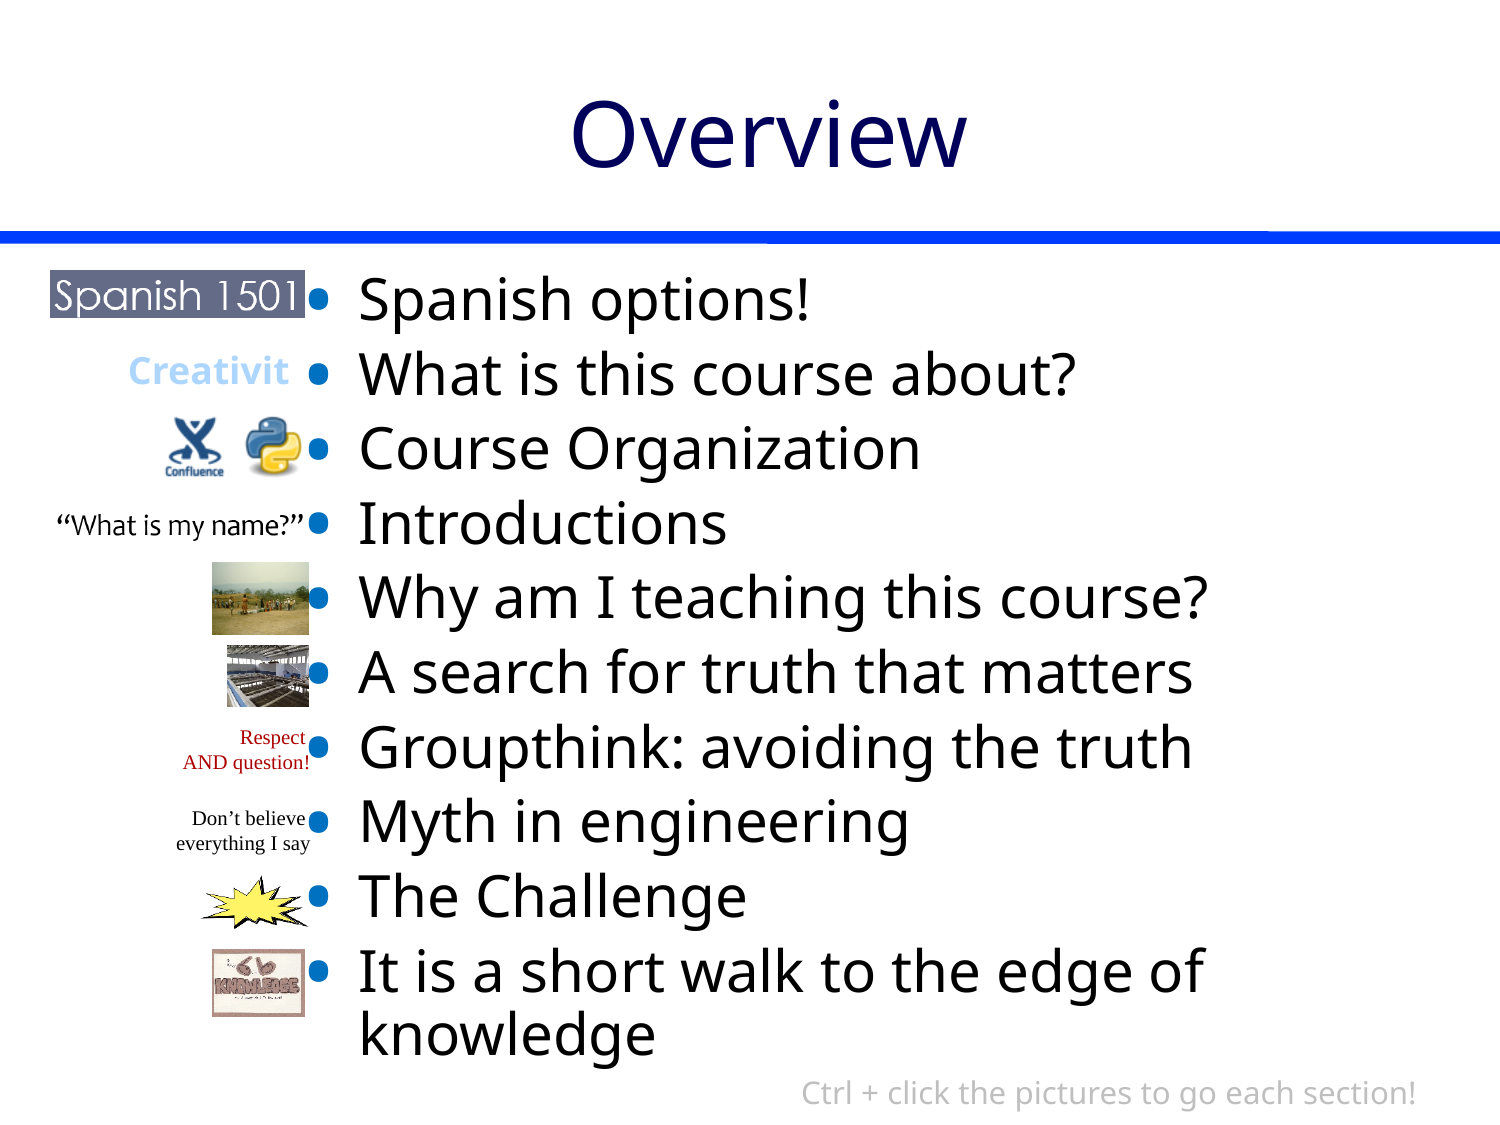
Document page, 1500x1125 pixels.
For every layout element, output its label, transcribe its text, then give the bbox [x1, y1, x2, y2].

picture [212, 562, 309, 635]
text_box Ctrl + click the pictures to go each section! [786, 1066, 1475, 1119]
picture [199, 874, 309, 930]
picture [149, 402, 305, 486]
text_box Creativity [92, 339, 305, 445]
picture [227, 645, 309, 707]
picture [212, 949, 305, 1017]
text_box Don’t believe everything I say [160, 797, 326, 862]
list Spanish options! What is this course about? Course Organization Introductions Why am I teaching this course? A search for truth that matters Groupthink: avoiding the truth Myth in engineering The Challenge It is a short walk to the edge of knowledge [287, 262, 1426, 1006]
title Overview [75, 37, 1463, 225]
picture [49, 269, 305, 318]
text_box Respect AND question! [167, 715, 326, 781]
picture [49, 499, 305, 545]
